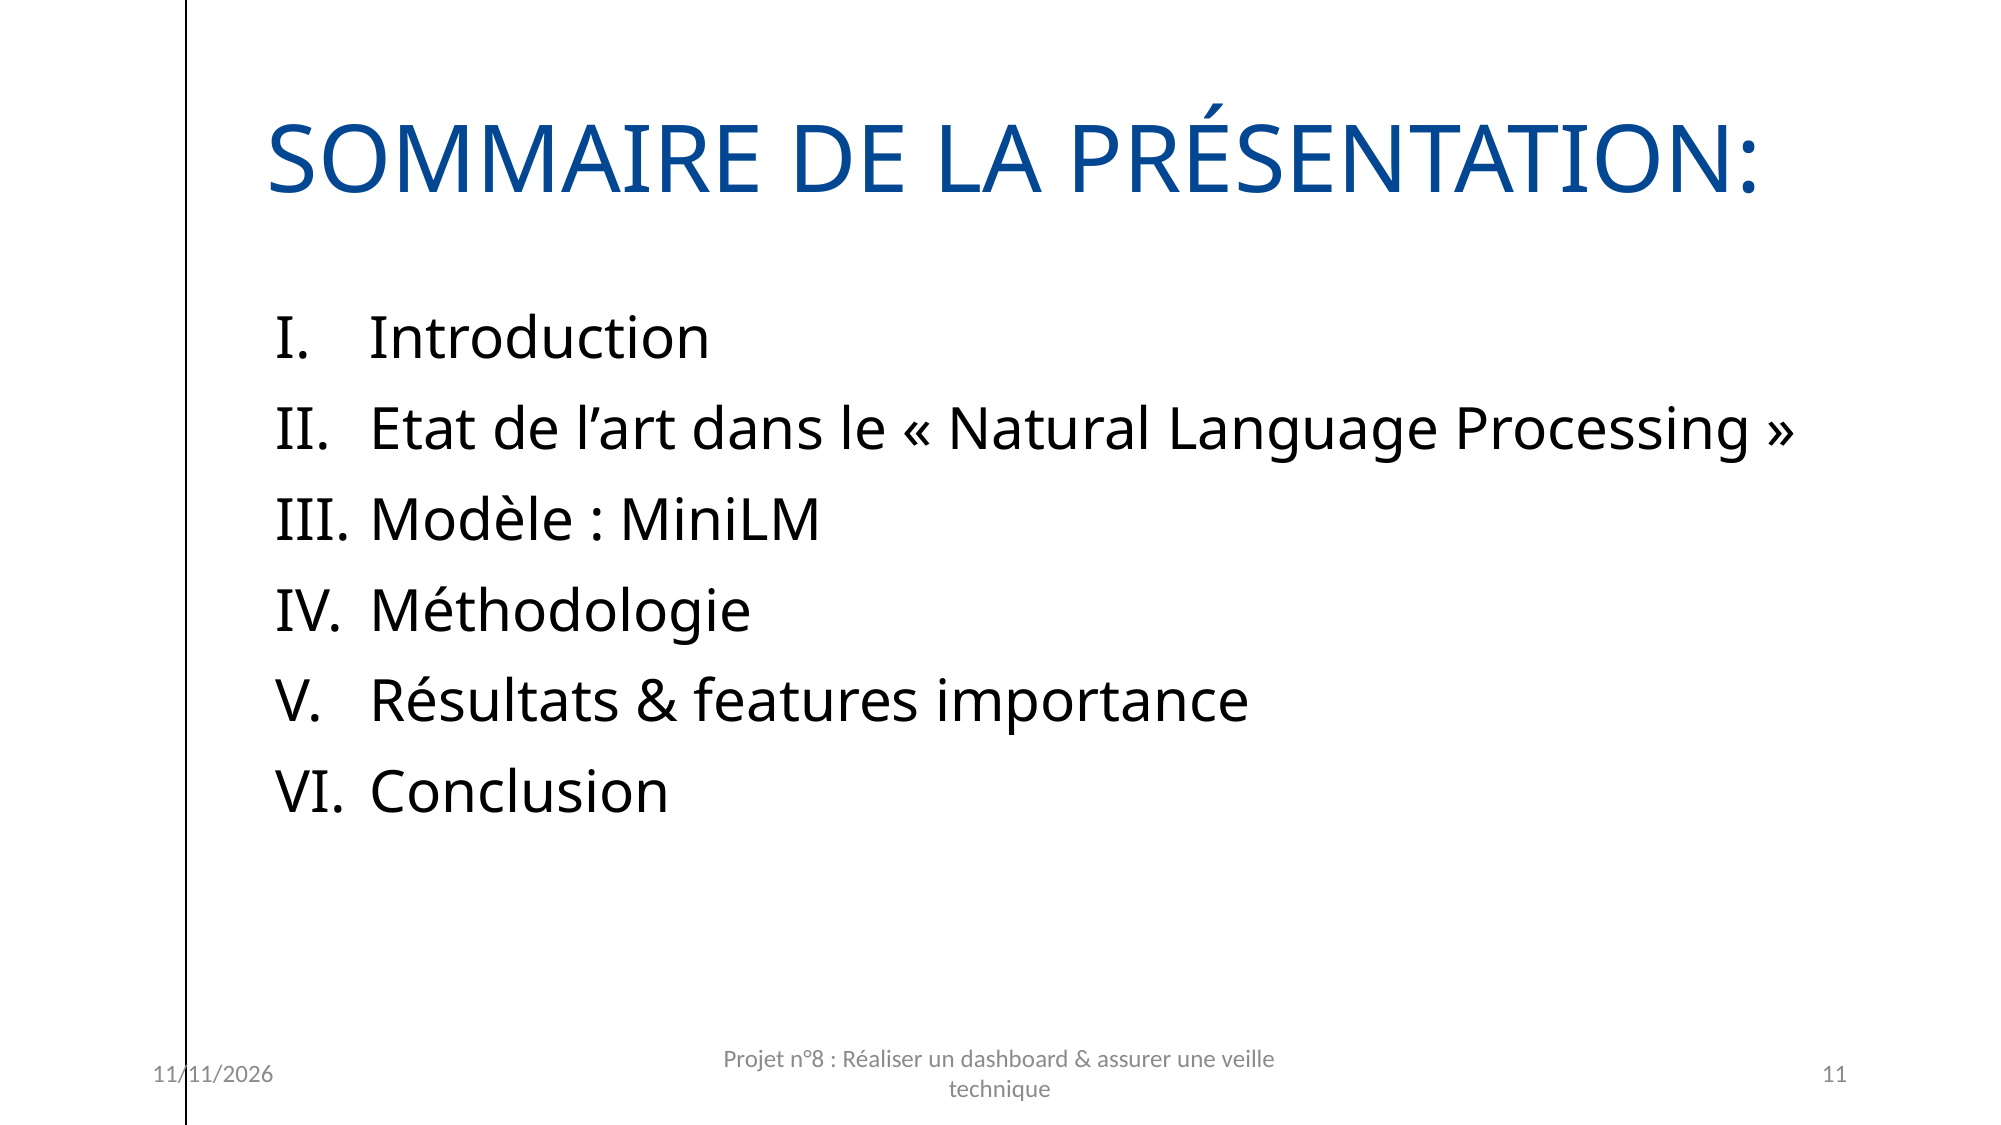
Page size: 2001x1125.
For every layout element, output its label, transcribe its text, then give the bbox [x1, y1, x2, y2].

slide_number 11 [1412, 1042, 1863, 1103]
list Introduction Etat de l’art dans le « Natural Language Processing » Modèle : MiniLM Méthodologie Résultats & features importance Conclusion [275, 282, 1939, 843]
footer Projet n°8 : Réaliser un dashboard & assurer une veille technique [662, 1042, 1338, 1103]
title Sommaire de la présentation: [266, 55, 1930, 221]
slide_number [137, 1042, 588, 1103]
